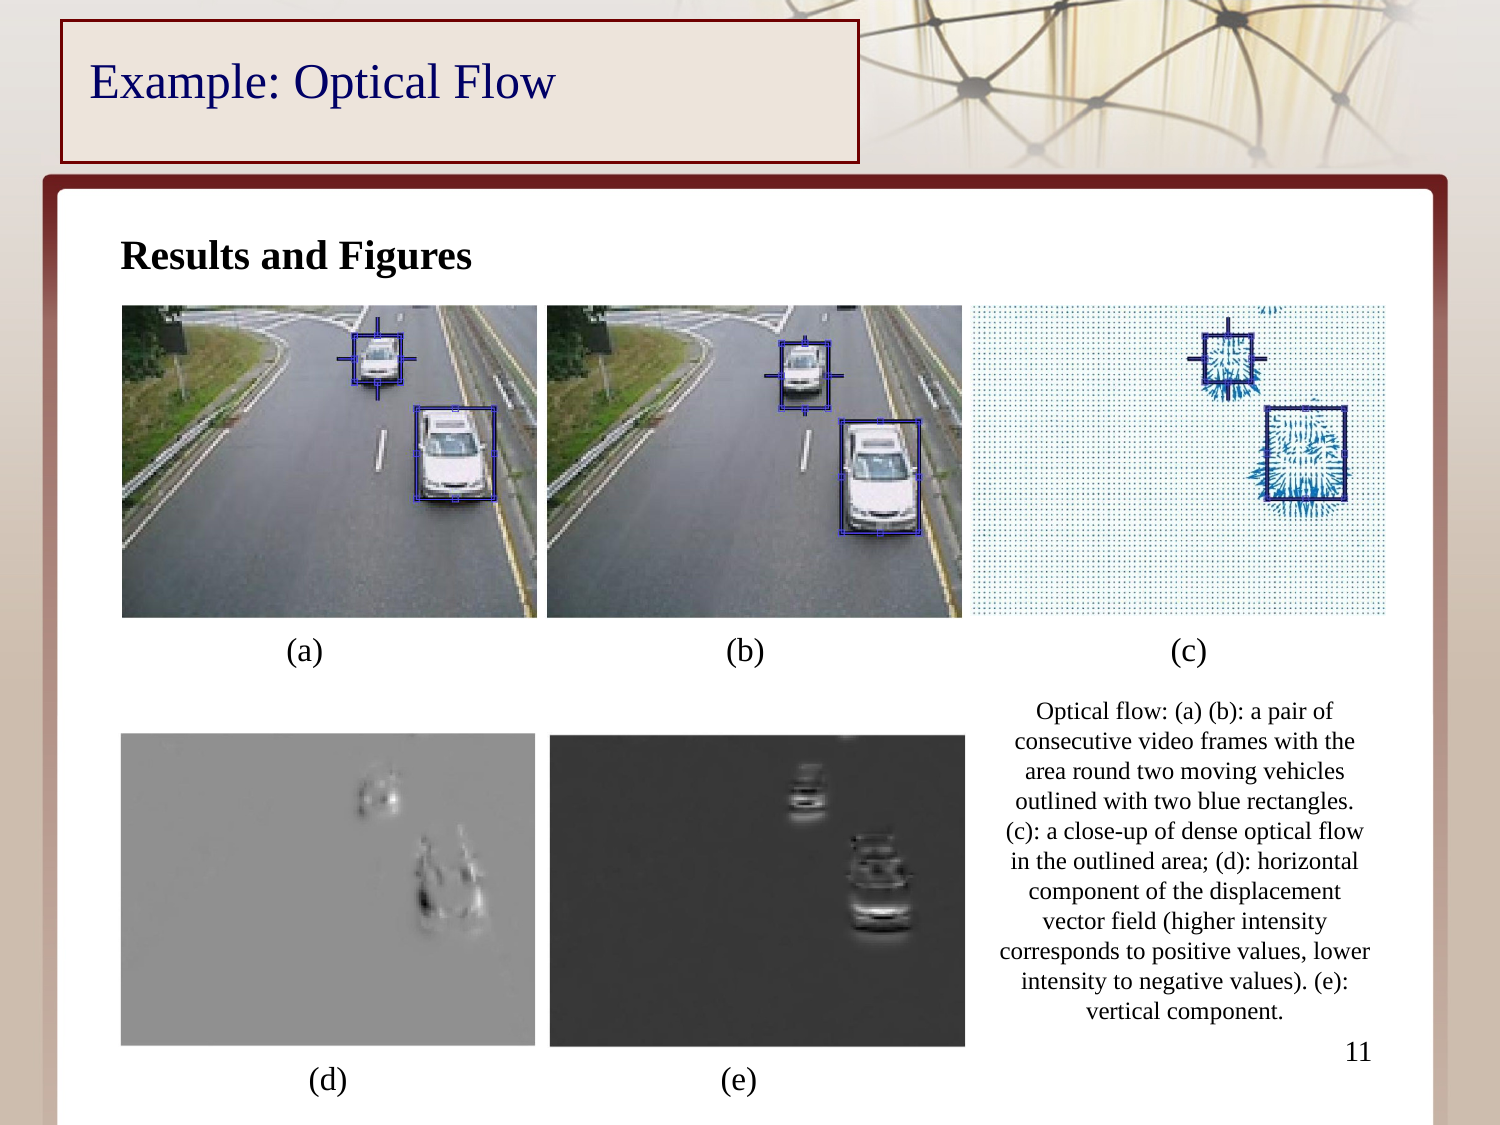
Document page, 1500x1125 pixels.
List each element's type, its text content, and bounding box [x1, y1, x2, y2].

picture [0, 1, 1500, 1125]
text_box Results and Figures [105, 220, 1413, 1099]
text_box (c) [1092, 624, 1286, 675]
title Example: Optical Flow [74, 40, 1047, 146]
text_box (d) [231, 1054, 425, 1105]
text_box (a) [207, 626, 402, 675]
text_box Optical flow: (a) (b): a pair of consecutive video frames with the area round two moving vehicles outlined with two blue rectangles. (c): a close-up of dense optical flow in the outlined area; (d): horizontal component of the displacement vector field (higher intensity corresponds to positive values, lower intensity to negative values). (e): vertical component. [981, 687, 1389, 1032]
text_box (e) [642, 1056, 836, 1105]
text_box (b) [648, 626, 843, 675]
